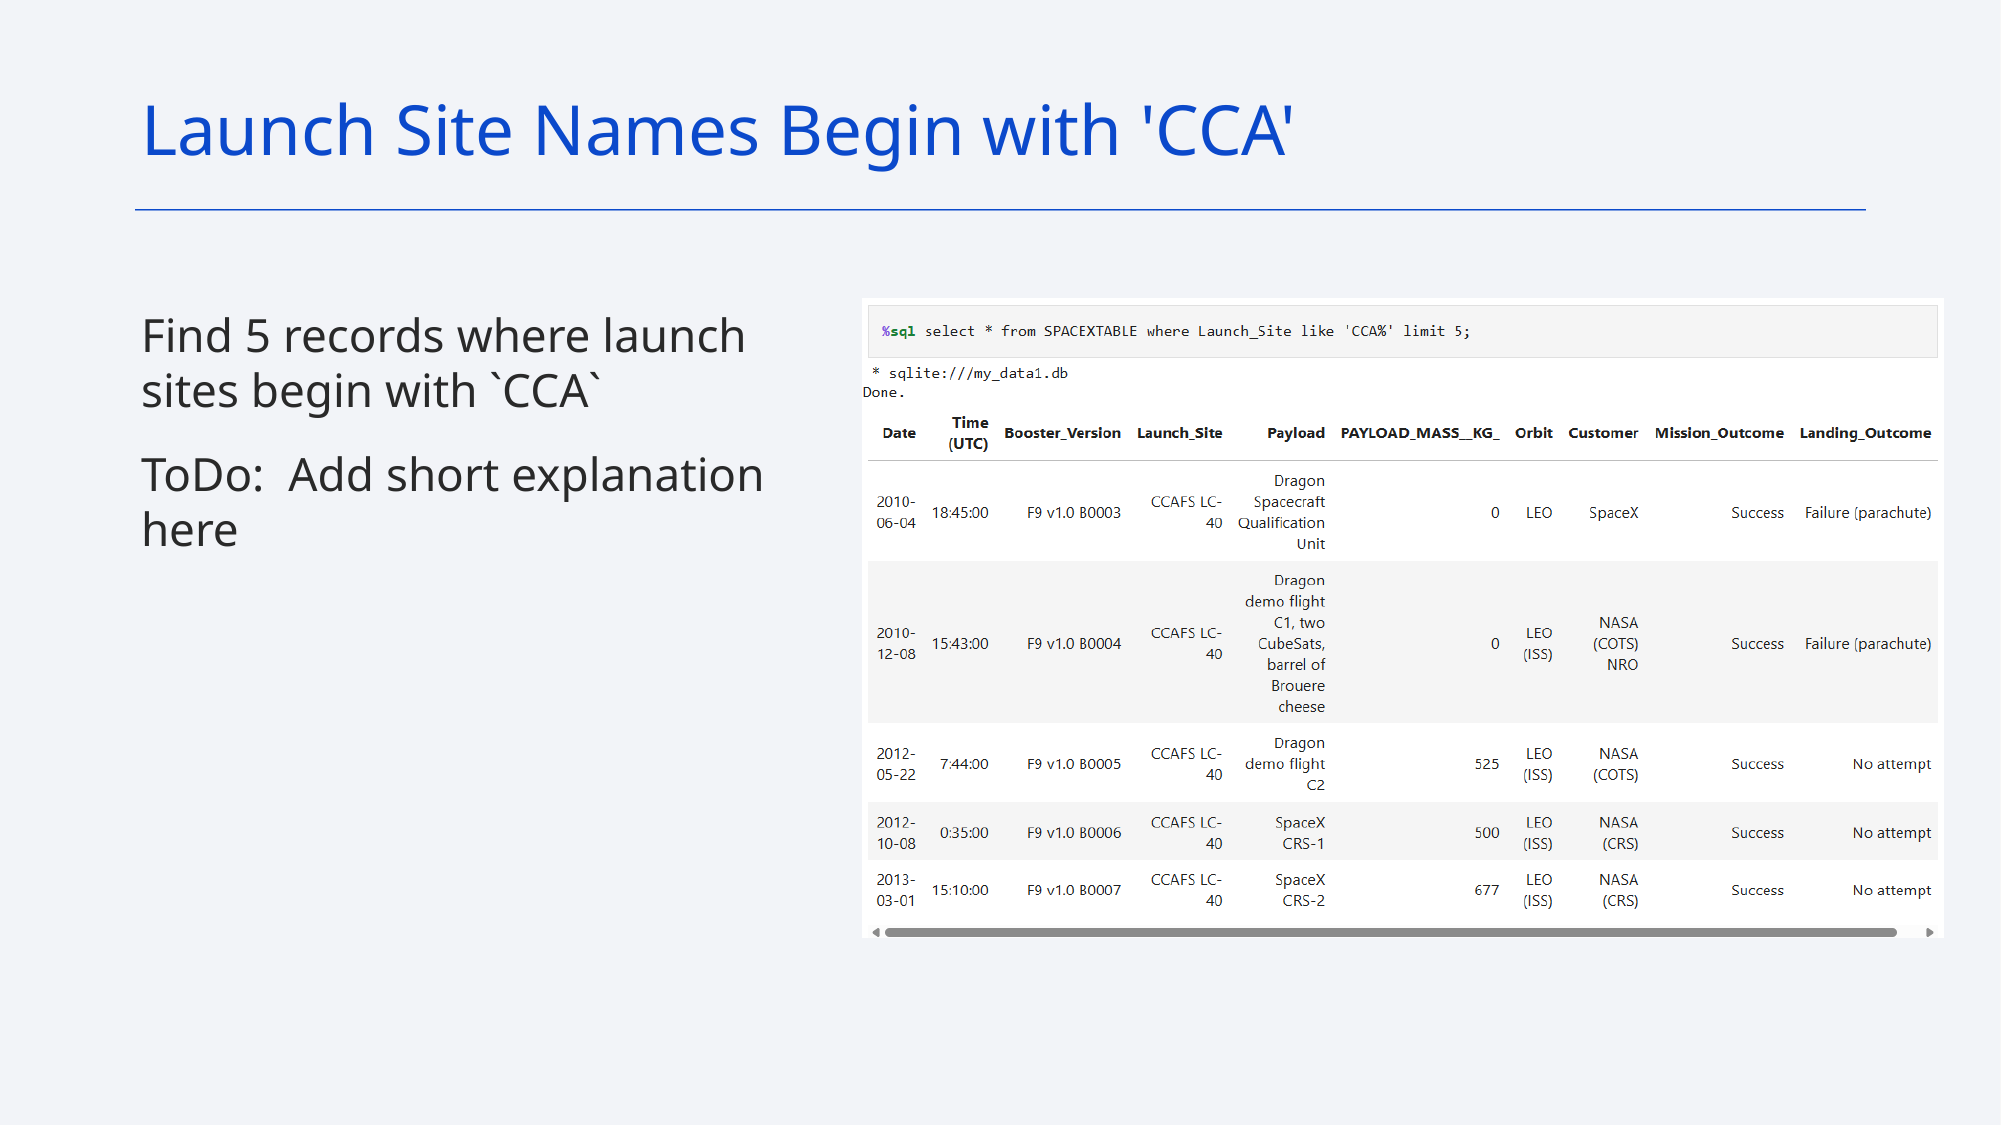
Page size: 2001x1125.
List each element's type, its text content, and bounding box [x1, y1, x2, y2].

list Find 5 records where launch sites begin with `CCA` ToDo: Add short explanation here [126, 299, 825, 900]
text_box Launch Site Names Begin with 'CCA' [126, 88, 1851, 178]
picture [0, 0, 2001, 1125]
